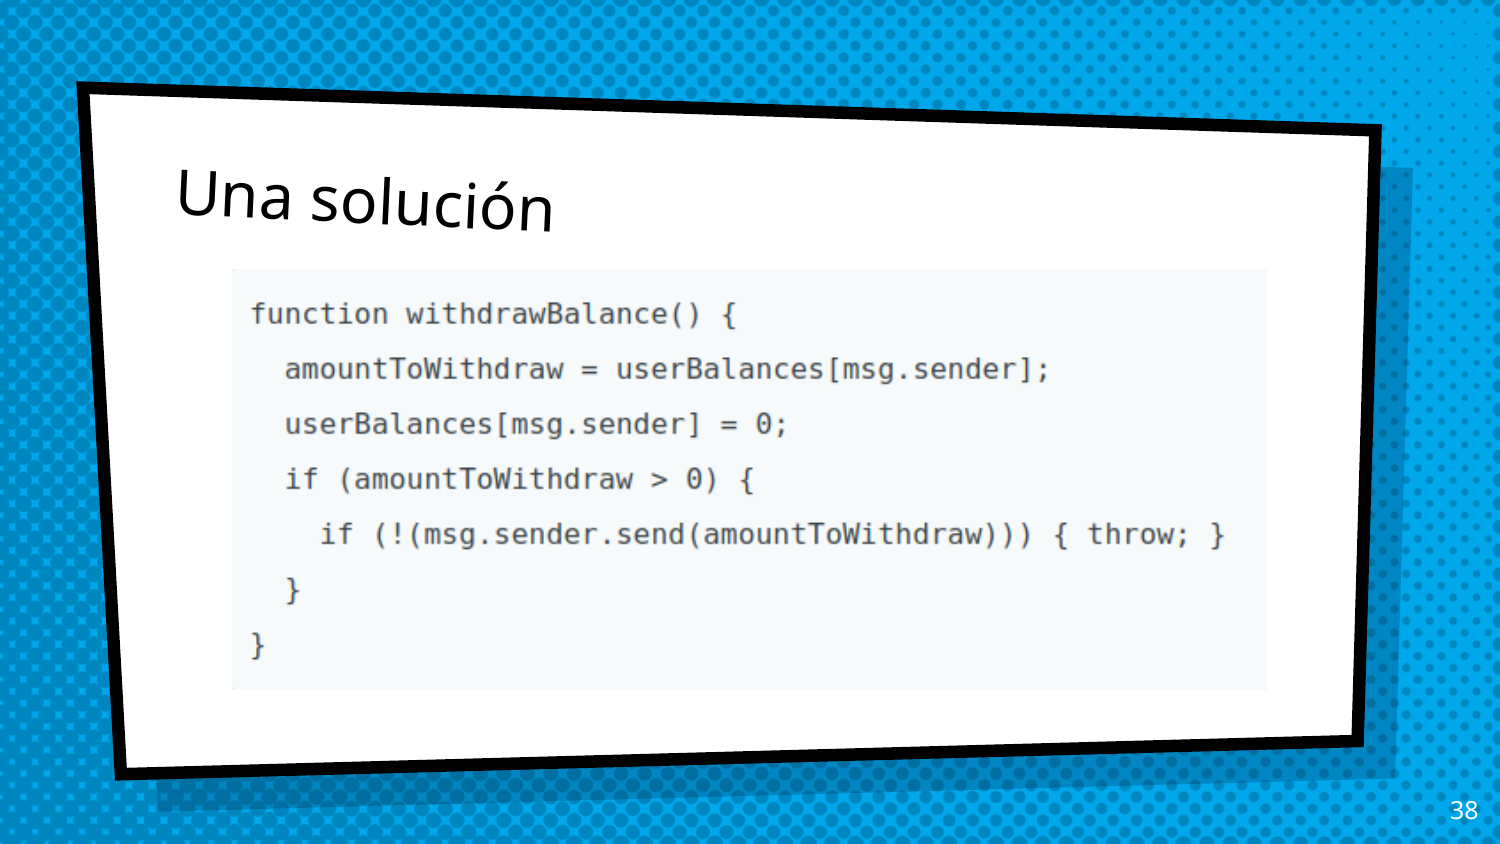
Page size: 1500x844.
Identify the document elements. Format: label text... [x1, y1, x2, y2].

slide_number ‹#› [1403, 779, 1494, 844]
picture [232, 269, 1268, 690]
title Una solución [157, 116, 1316, 296]
